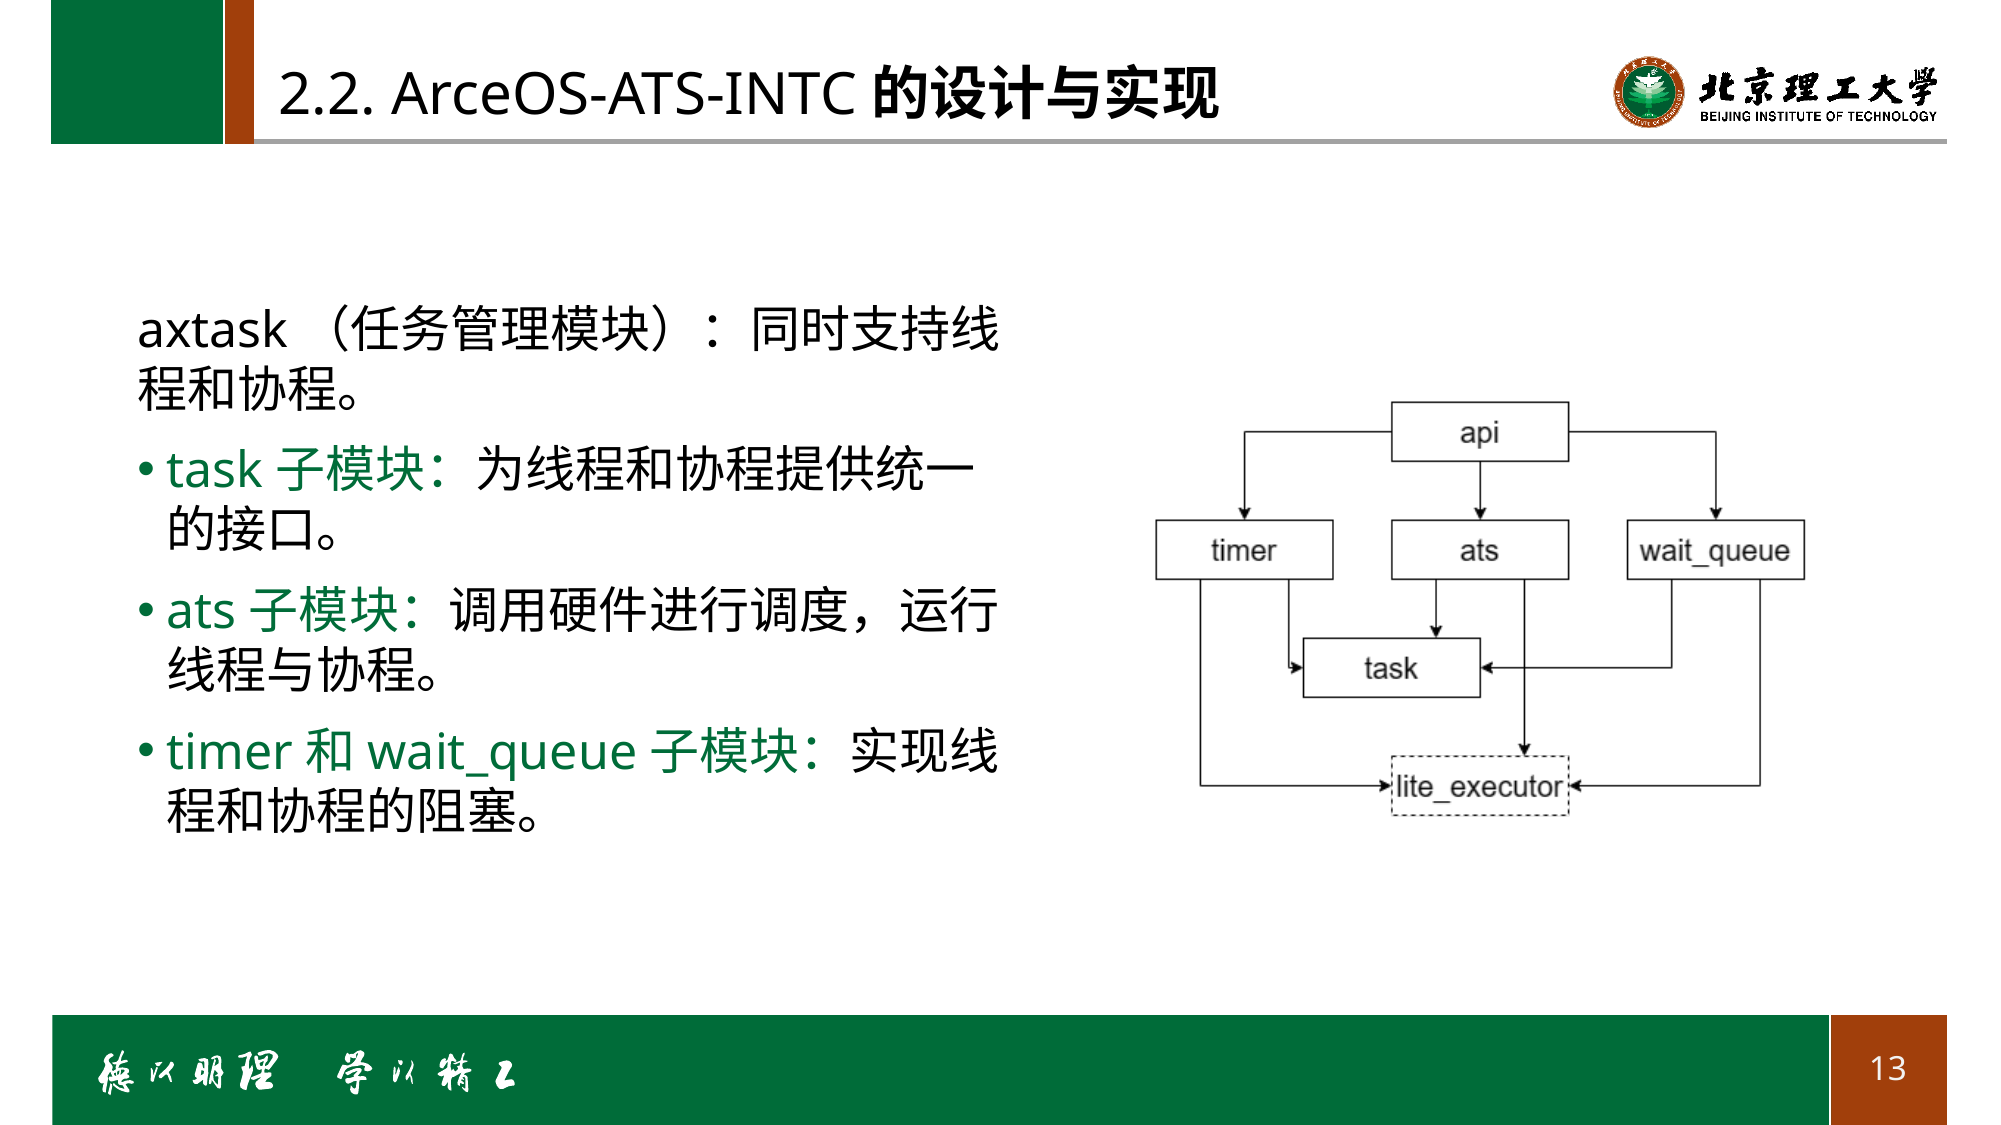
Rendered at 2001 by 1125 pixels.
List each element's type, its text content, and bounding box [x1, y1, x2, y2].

picture [1141, 387, 1820, 831]
title 2.2. ArceOS-ATS-INTC的设计与实现 [263, 56, 1682, 136]
picture [1682, 56, 1937, 128]
list axtask（任务管理模块）：同时支持线程和协程。 task子模块：为线程和协程提供统一的接口。 ats子模块：调用硬件进行调度，运行线程与协程。 timer和wait_queue子模块：实现线程和协程的阻塞。 [122, 289, 1031, 928]
